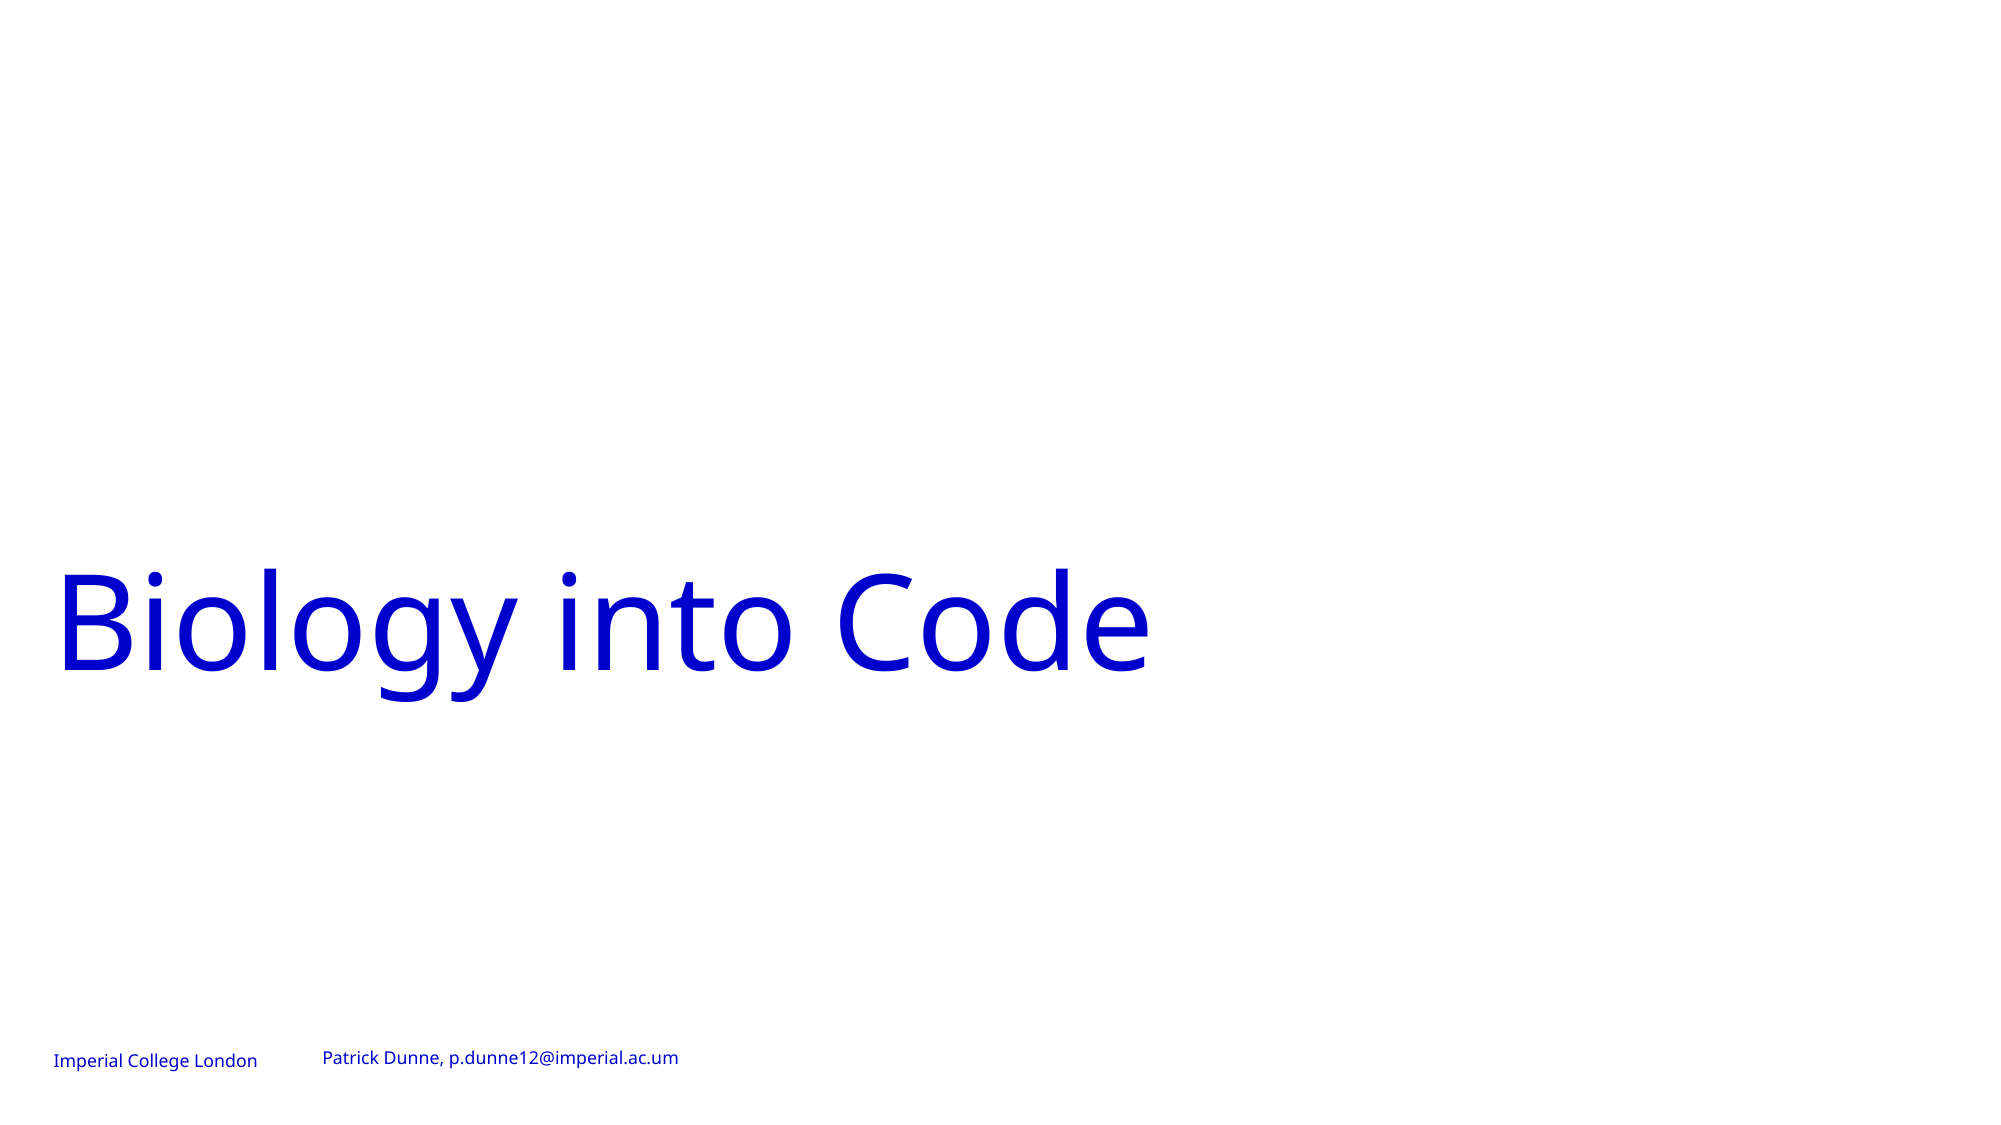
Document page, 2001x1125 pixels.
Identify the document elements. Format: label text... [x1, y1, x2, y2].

title Biology into Code [52, 396, 1552, 700]
footer Patrick Dunne, p.dunne12@imperial.ac.um [322, 1048, 884, 1072]
